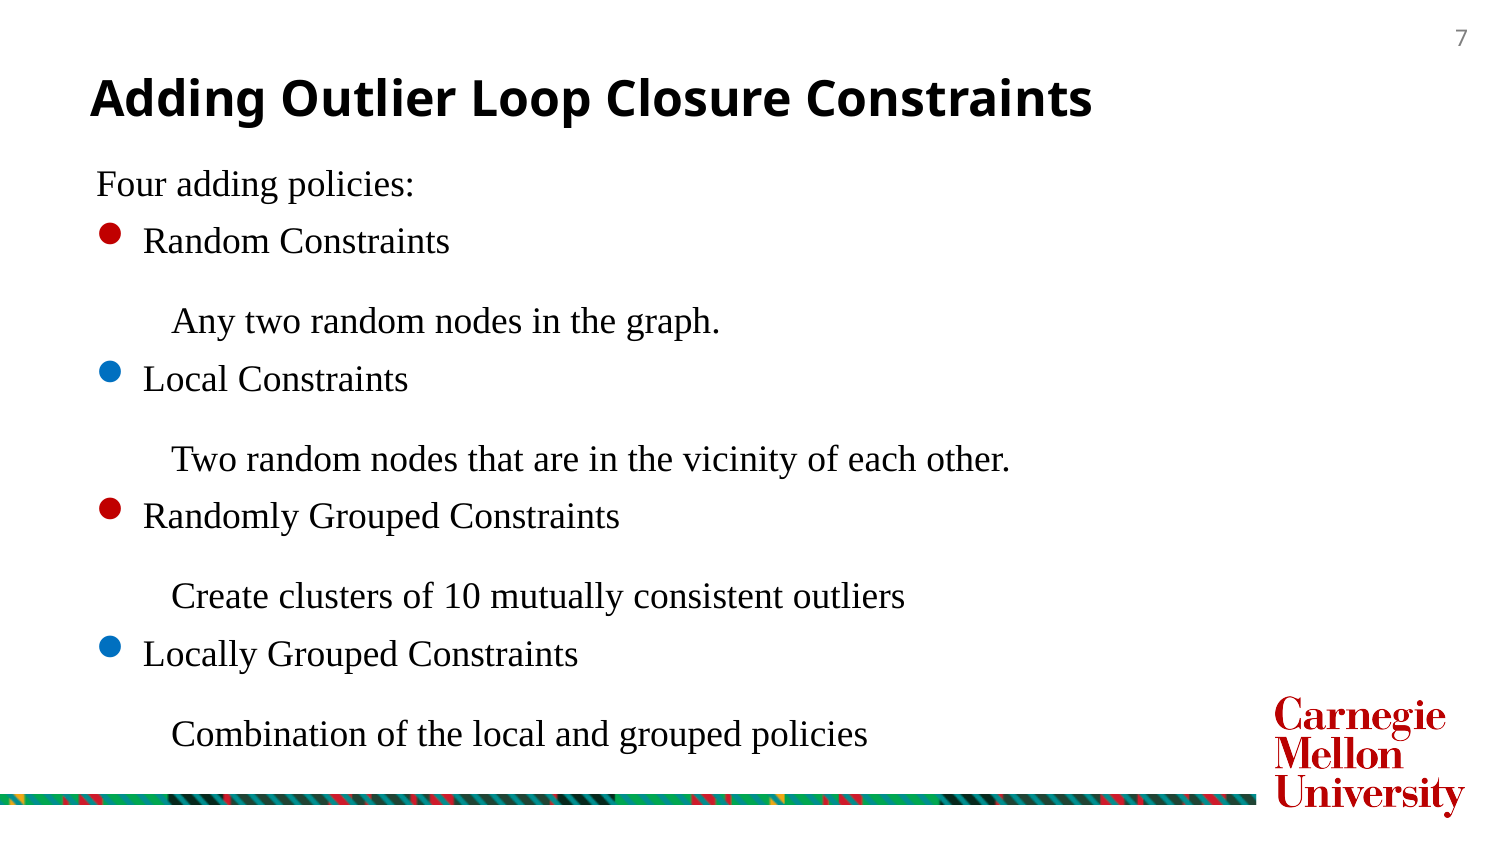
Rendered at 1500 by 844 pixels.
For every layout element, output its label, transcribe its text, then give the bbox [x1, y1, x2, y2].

picture [1275, 696, 1465, 818]
picture [0, 794, 1257, 805]
list Four adding policies: Random Constraints Any two random nodes in the graph. Local Constraints Two random nodes that are in the vicinity of each other. Randomly Grouped Constraints Create clusters of 10 mutually consistent outliers Locally Grouped Constraints Combination of the local and grouped policies [43, 128, 1295, 692]
title Adding Outlier Loop Closure Constraints [75, 59, 1425, 160]
